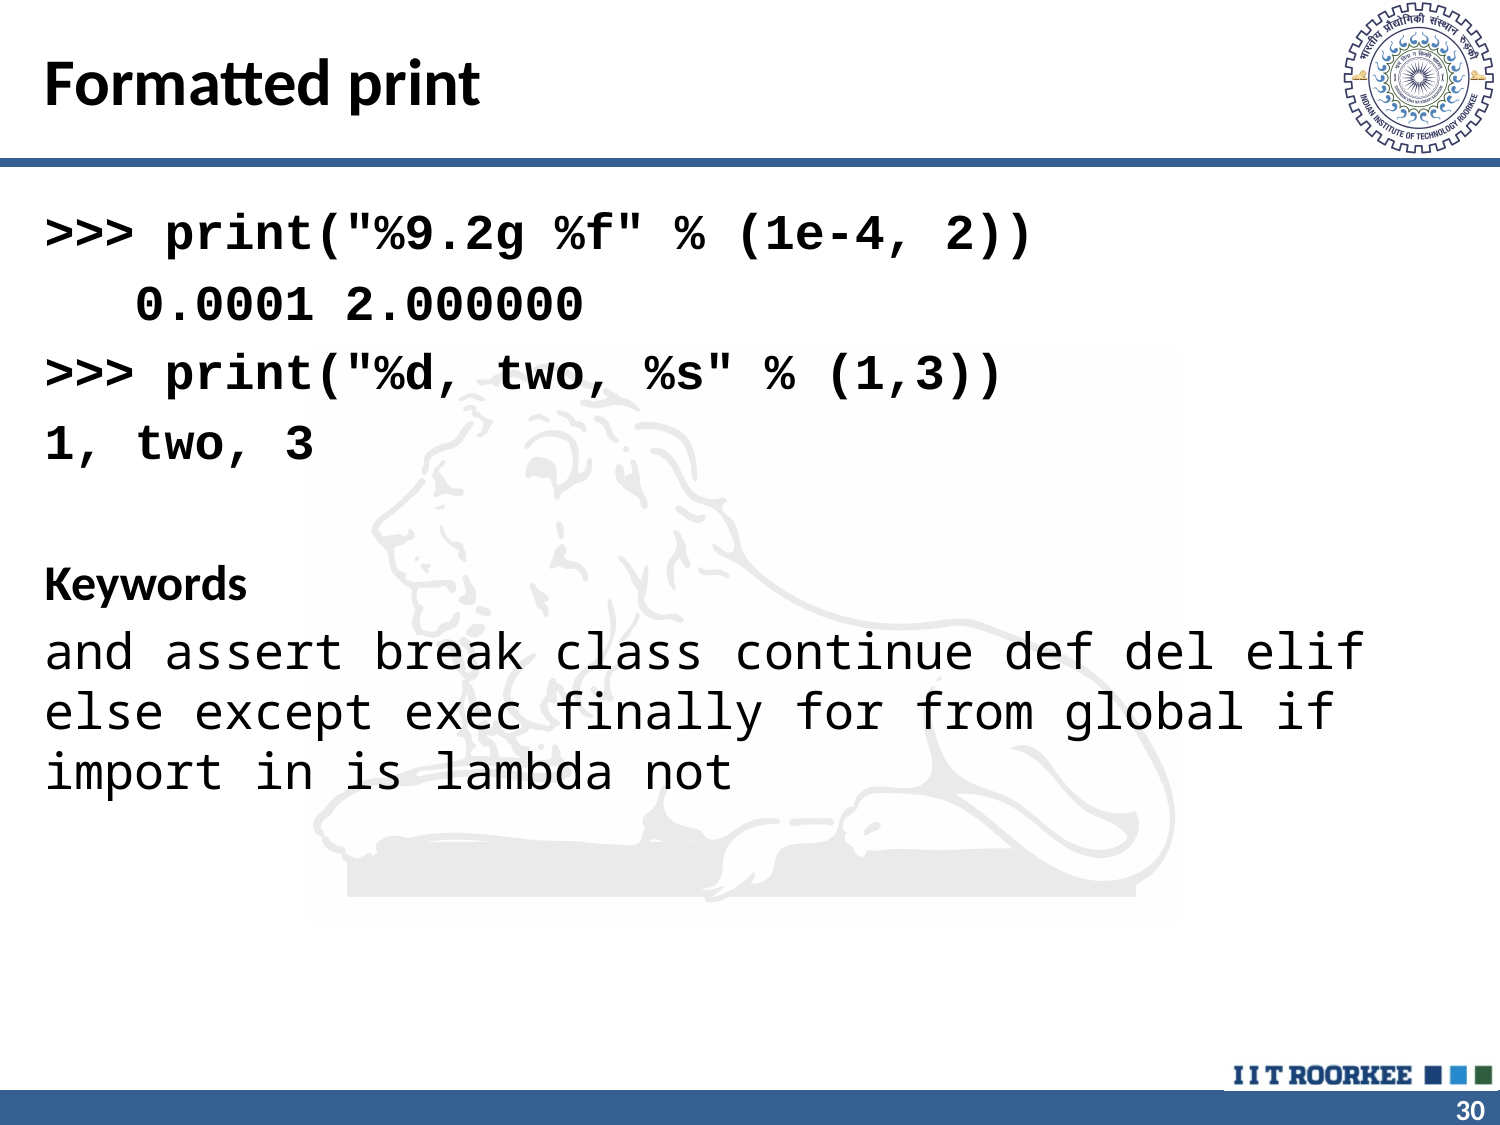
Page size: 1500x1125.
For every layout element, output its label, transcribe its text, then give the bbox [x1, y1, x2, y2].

title Formatted print [29, 33, 1185, 125]
picture [1224, 1057, 1498, 1091]
list >>> print("%9.2g %f" % (1e-4, 2)) 0.0001 2.000000 >>> print("%d, two, %s" % (1,3)) 1, two, 3 Keywords and assert break class continue def del elif else except exec finally for from global if import in is lambda not [29, 192, 1468, 1050]
picture [1339, 0, 1500, 158]
